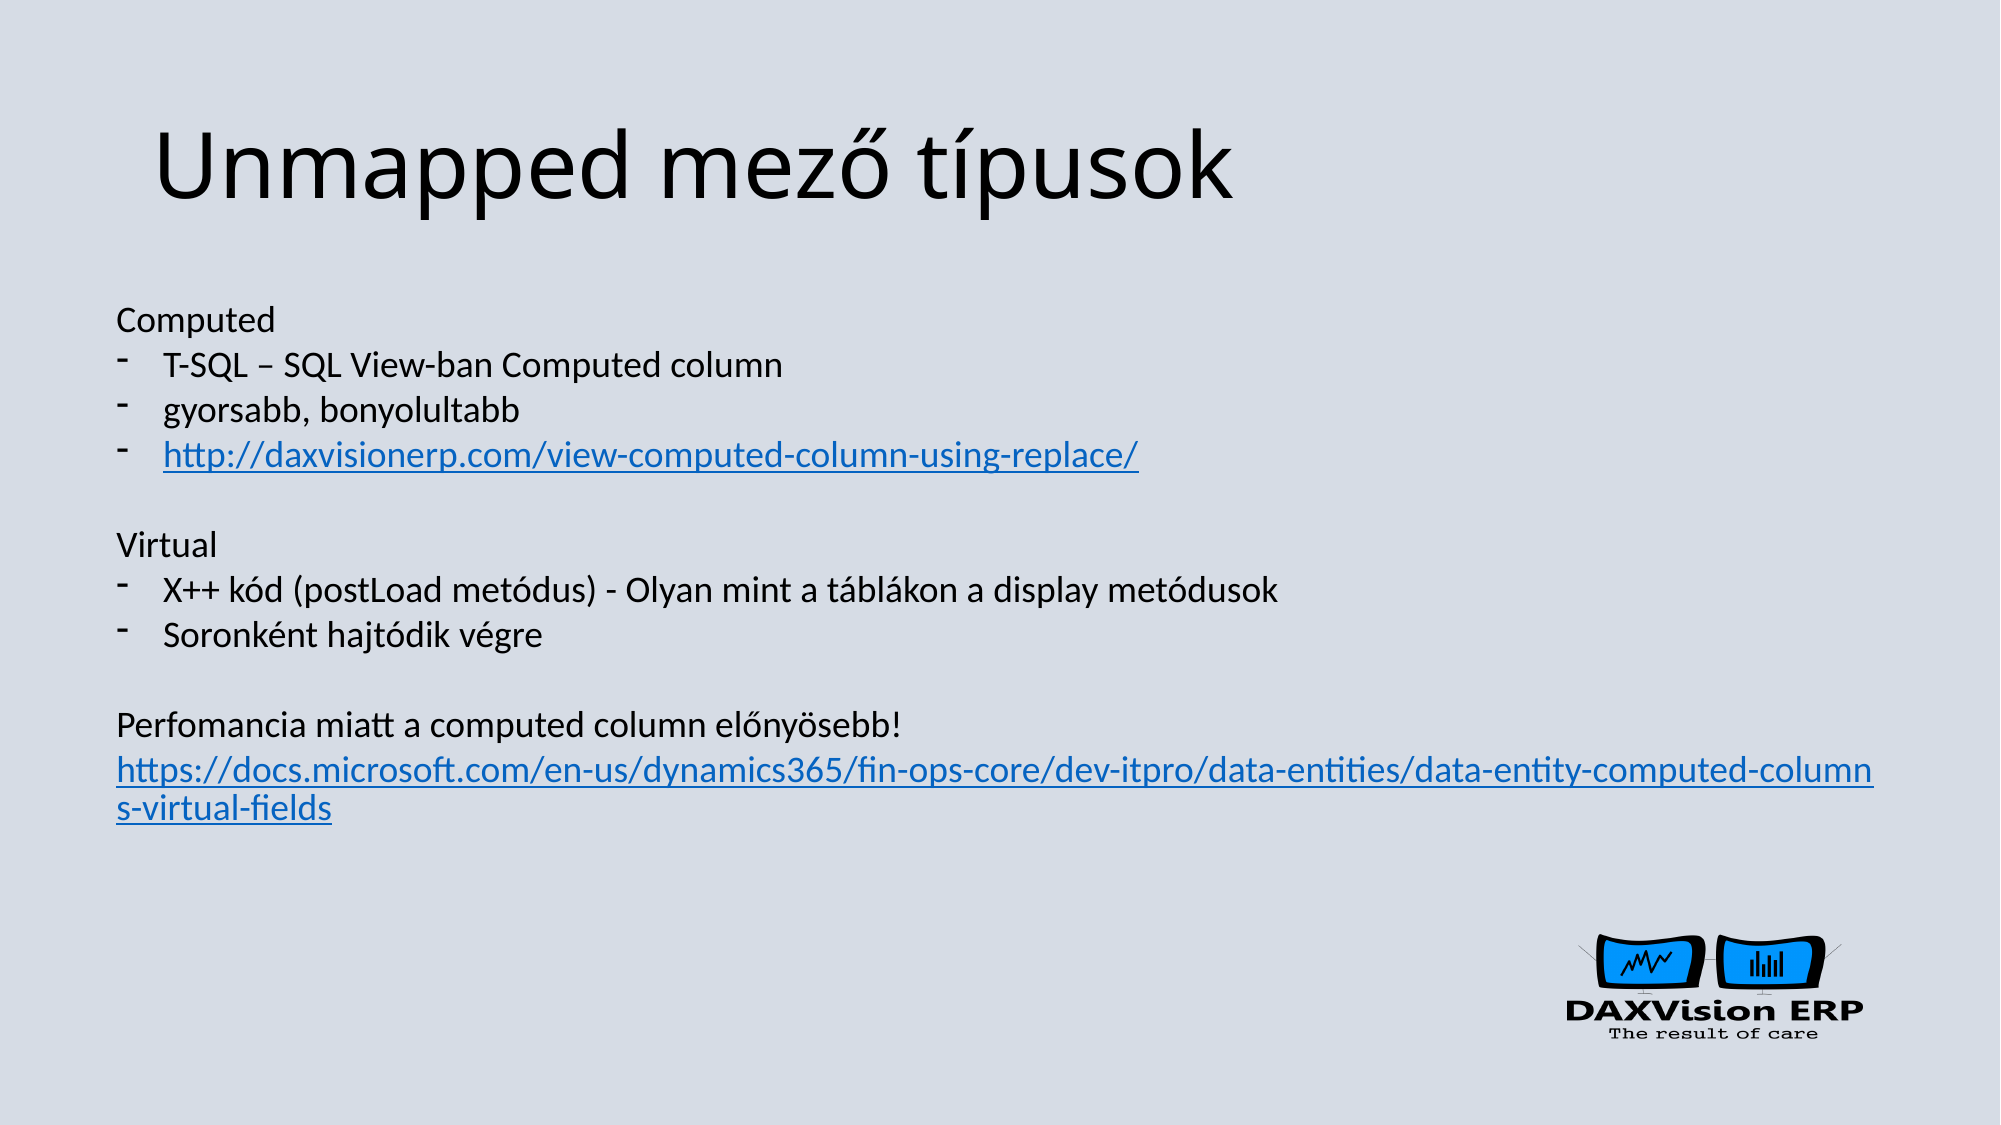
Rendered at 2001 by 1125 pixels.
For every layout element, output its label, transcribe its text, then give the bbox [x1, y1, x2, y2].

picture [1567, 925, 1863, 1103]
text_box Computed T-SQL – SQL View-ban Computed column gyorsabb, bonyolultabb http://daxvisionerp.com/view-computed-column-using-replace/ Virtual X++ kód (postLoad metódus) - Olyan mint a táblákon a display metódusok Soronként hajtódik végre Perfomancia miatt a computed column előnyösebb! https://docs.microsoft.com/en-us/dynamics365/fin-ops-core/dev-itpro/data-entities/data-entity-computed-columns-virtual-fields [101, 288, 1893, 798]
title Unmapped mező típusok [137, 59, 1863, 278]
